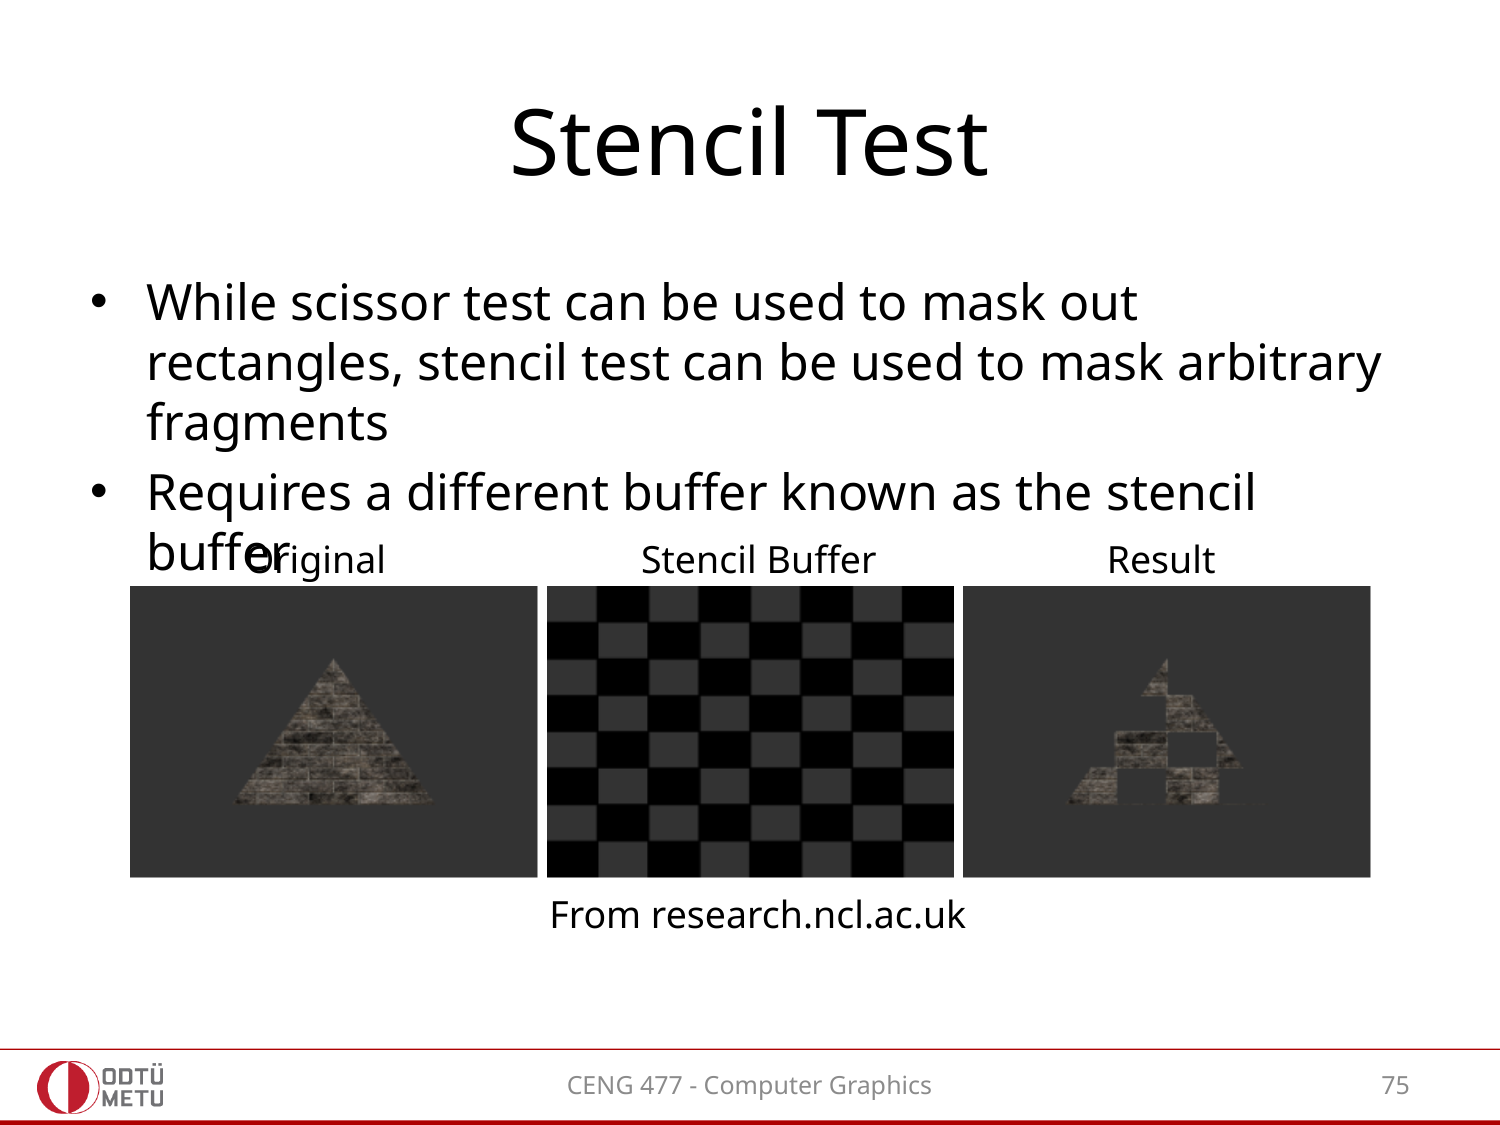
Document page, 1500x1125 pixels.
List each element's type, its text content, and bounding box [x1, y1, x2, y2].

picture [37, 1061, 163, 1114]
list While scissor test can be used to mask out rectangles, stencil test can be used to mask arbitrary fragments Requires a different buffer known as the stencil buffer [75, 262, 1425, 1005]
picture [124, 582, 1376, 883]
text_box Original [230, 528, 402, 580]
text_box From research.ncl.ac.uk [534, 891, 982, 944]
footer CENG 477 - Computer Graphics [512, 1056, 988, 1117]
text_box Stencil Buffer [626, 528, 892, 580]
slide_number 75 [1074, 1056, 1425, 1117]
text_box Result [1092, 528, 1231, 580]
title Stencil Test [75, 45, 1425, 233]
